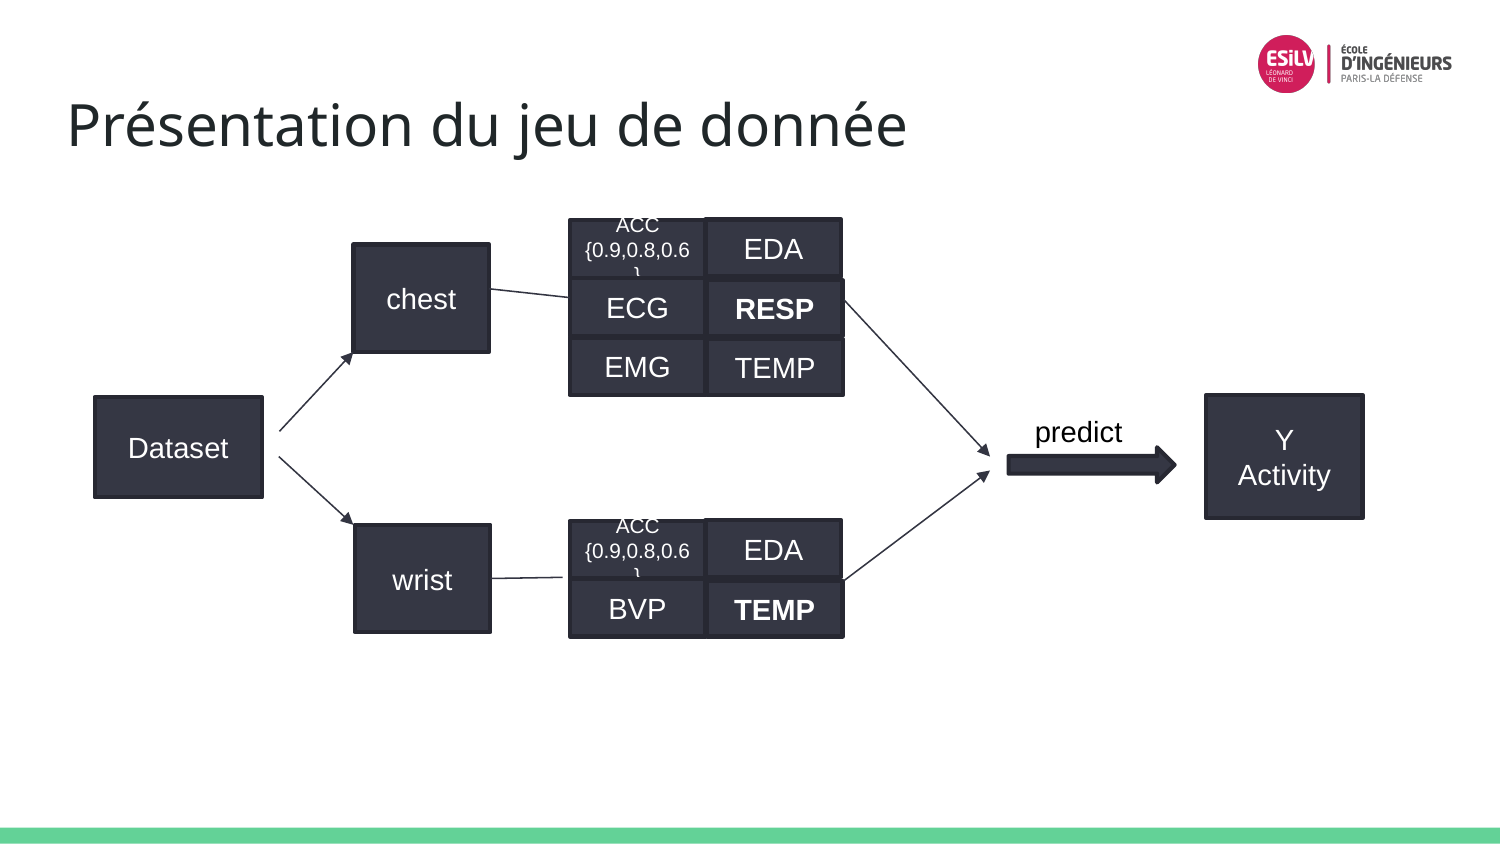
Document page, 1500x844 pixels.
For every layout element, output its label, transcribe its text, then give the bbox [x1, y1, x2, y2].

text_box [488, 288, 570, 298]
text_box EMG [568, 338, 708, 397]
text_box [843, 470, 991, 582]
picture [1258, 35, 1453, 93]
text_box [278, 456, 354, 526]
text_box TEMP [708, 579, 845, 639]
text_box BVP [568, 577, 708, 639]
text_box ACC {0.9,0.8,0.6} [568, 218, 703, 276]
text_box RESP [708, 278, 845, 337]
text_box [279, 351, 354, 432]
text_box EDA [703, 217, 843, 279]
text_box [843, 299, 991, 457]
text_box [1006, 453, 1177, 485]
text_box ECG [568, 276, 708, 338]
text_box predict [1020, 406, 1177, 456]
text_box TEMP [708, 337, 838, 397]
text_box EDA [703, 518, 838, 579]
text_box Y Activity [1204, 393, 1365, 520]
text_box wrist [353, 523, 492, 634]
text_box chest [351, 242, 491, 354]
text_box Dataset [93, 395, 264, 499]
text_box ACC {0.9,0.8,0.6} [568, 519, 703, 577]
title Présentation du jeu de donnée [51, 72, 1449, 167]
